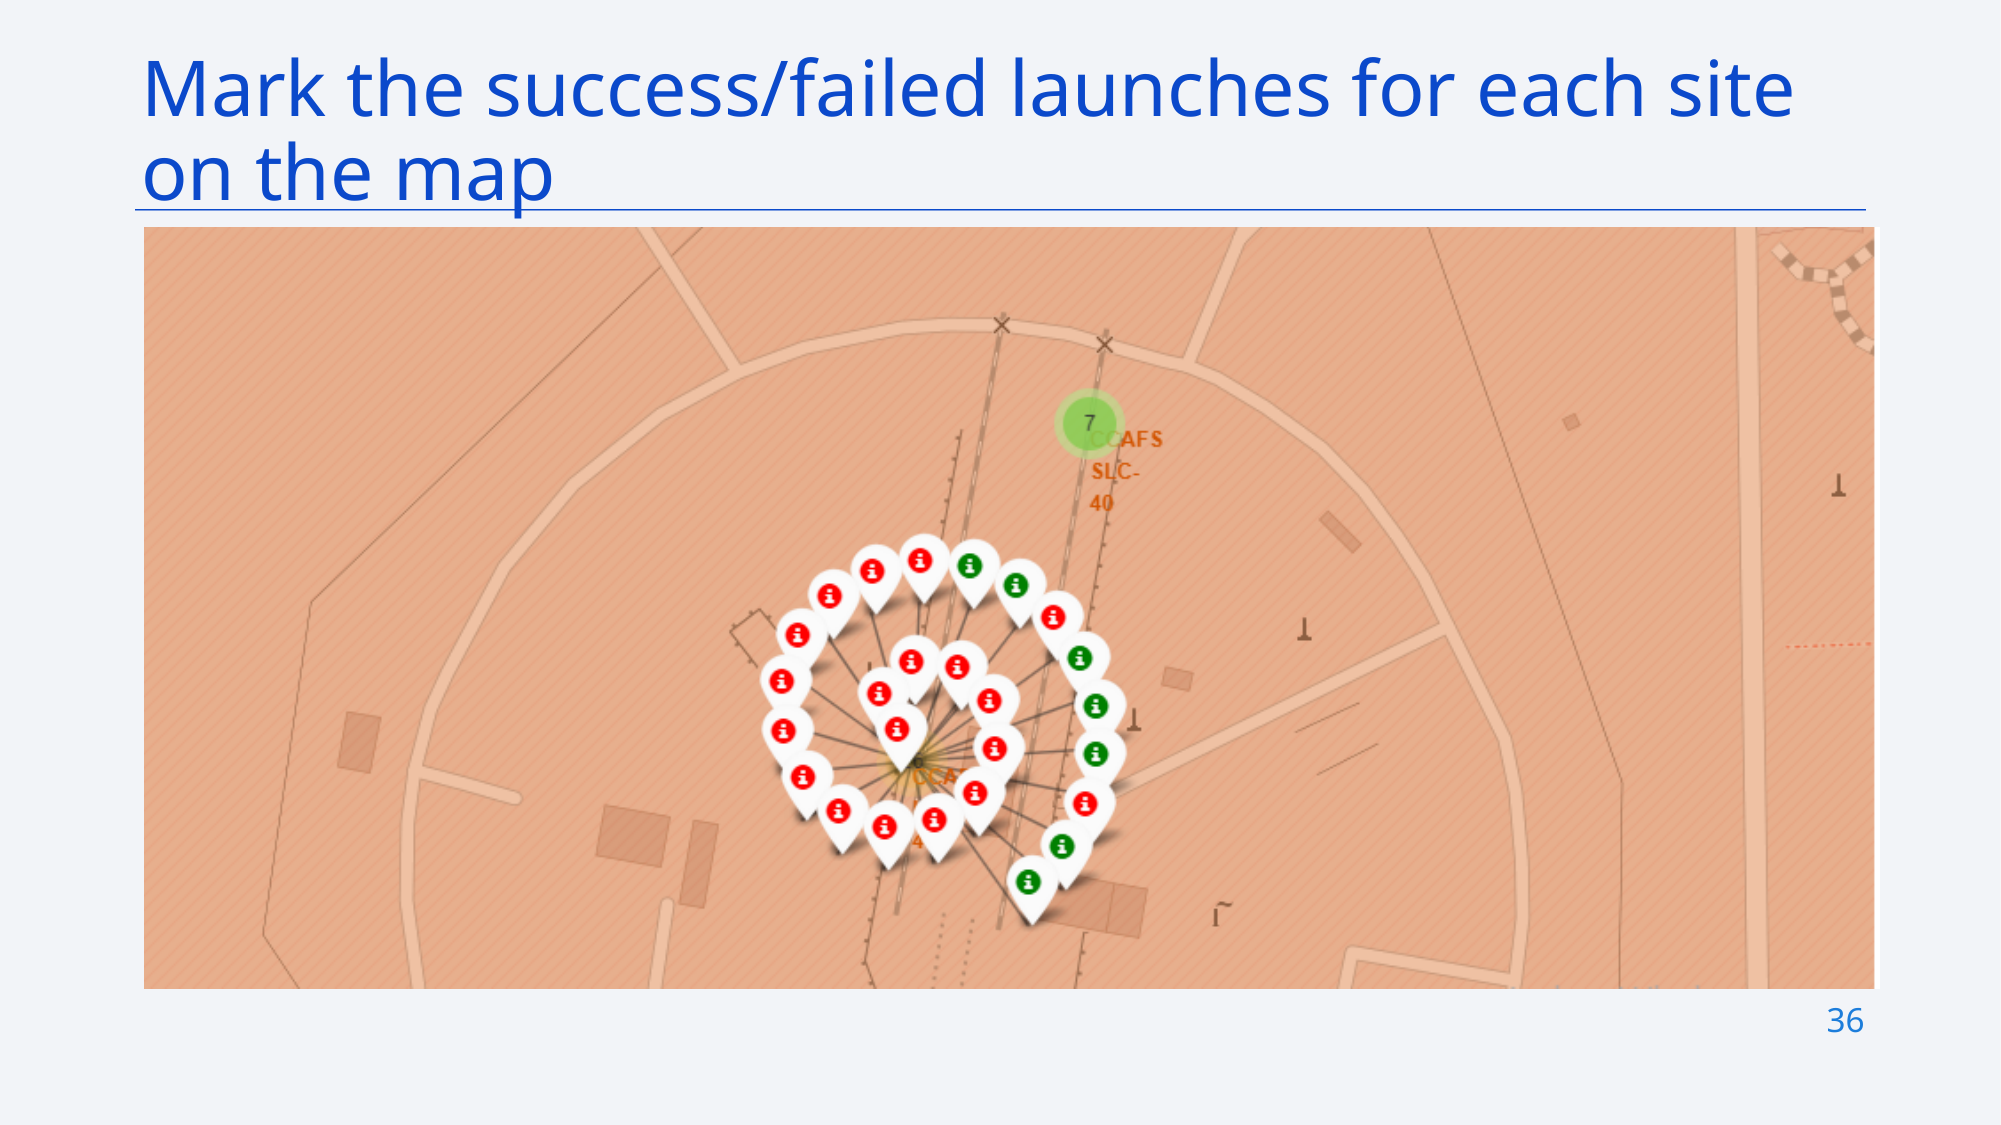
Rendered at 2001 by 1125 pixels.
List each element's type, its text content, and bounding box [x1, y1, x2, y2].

picture [0, 0, 2001, 1125]
text_box Mark the success/failed launches for each site on the map [126, 88, 1852, 179]
slide_number 36 [1429, 989, 1880, 1055]
